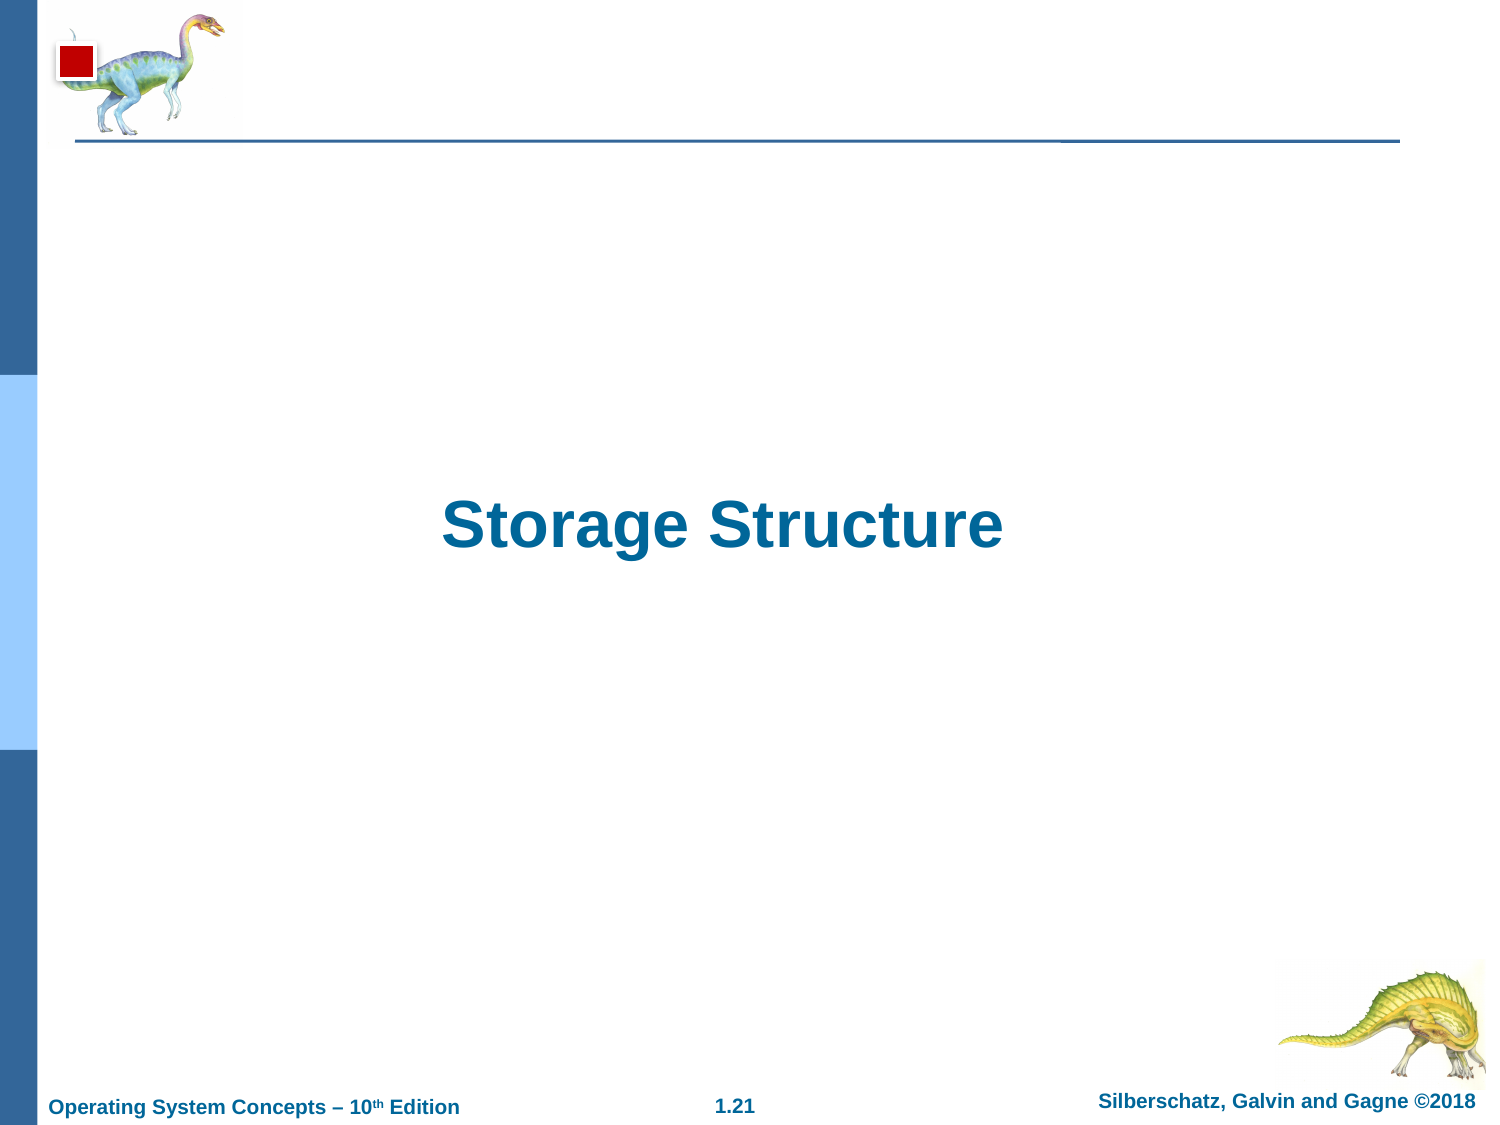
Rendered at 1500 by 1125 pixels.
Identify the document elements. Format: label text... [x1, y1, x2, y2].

list Storage Structure [351, 473, 1192, 643]
text_box [56, 41, 97, 81]
picture [46, 0, 243, 149]
picture [1275, 959, 1486, 1090]
